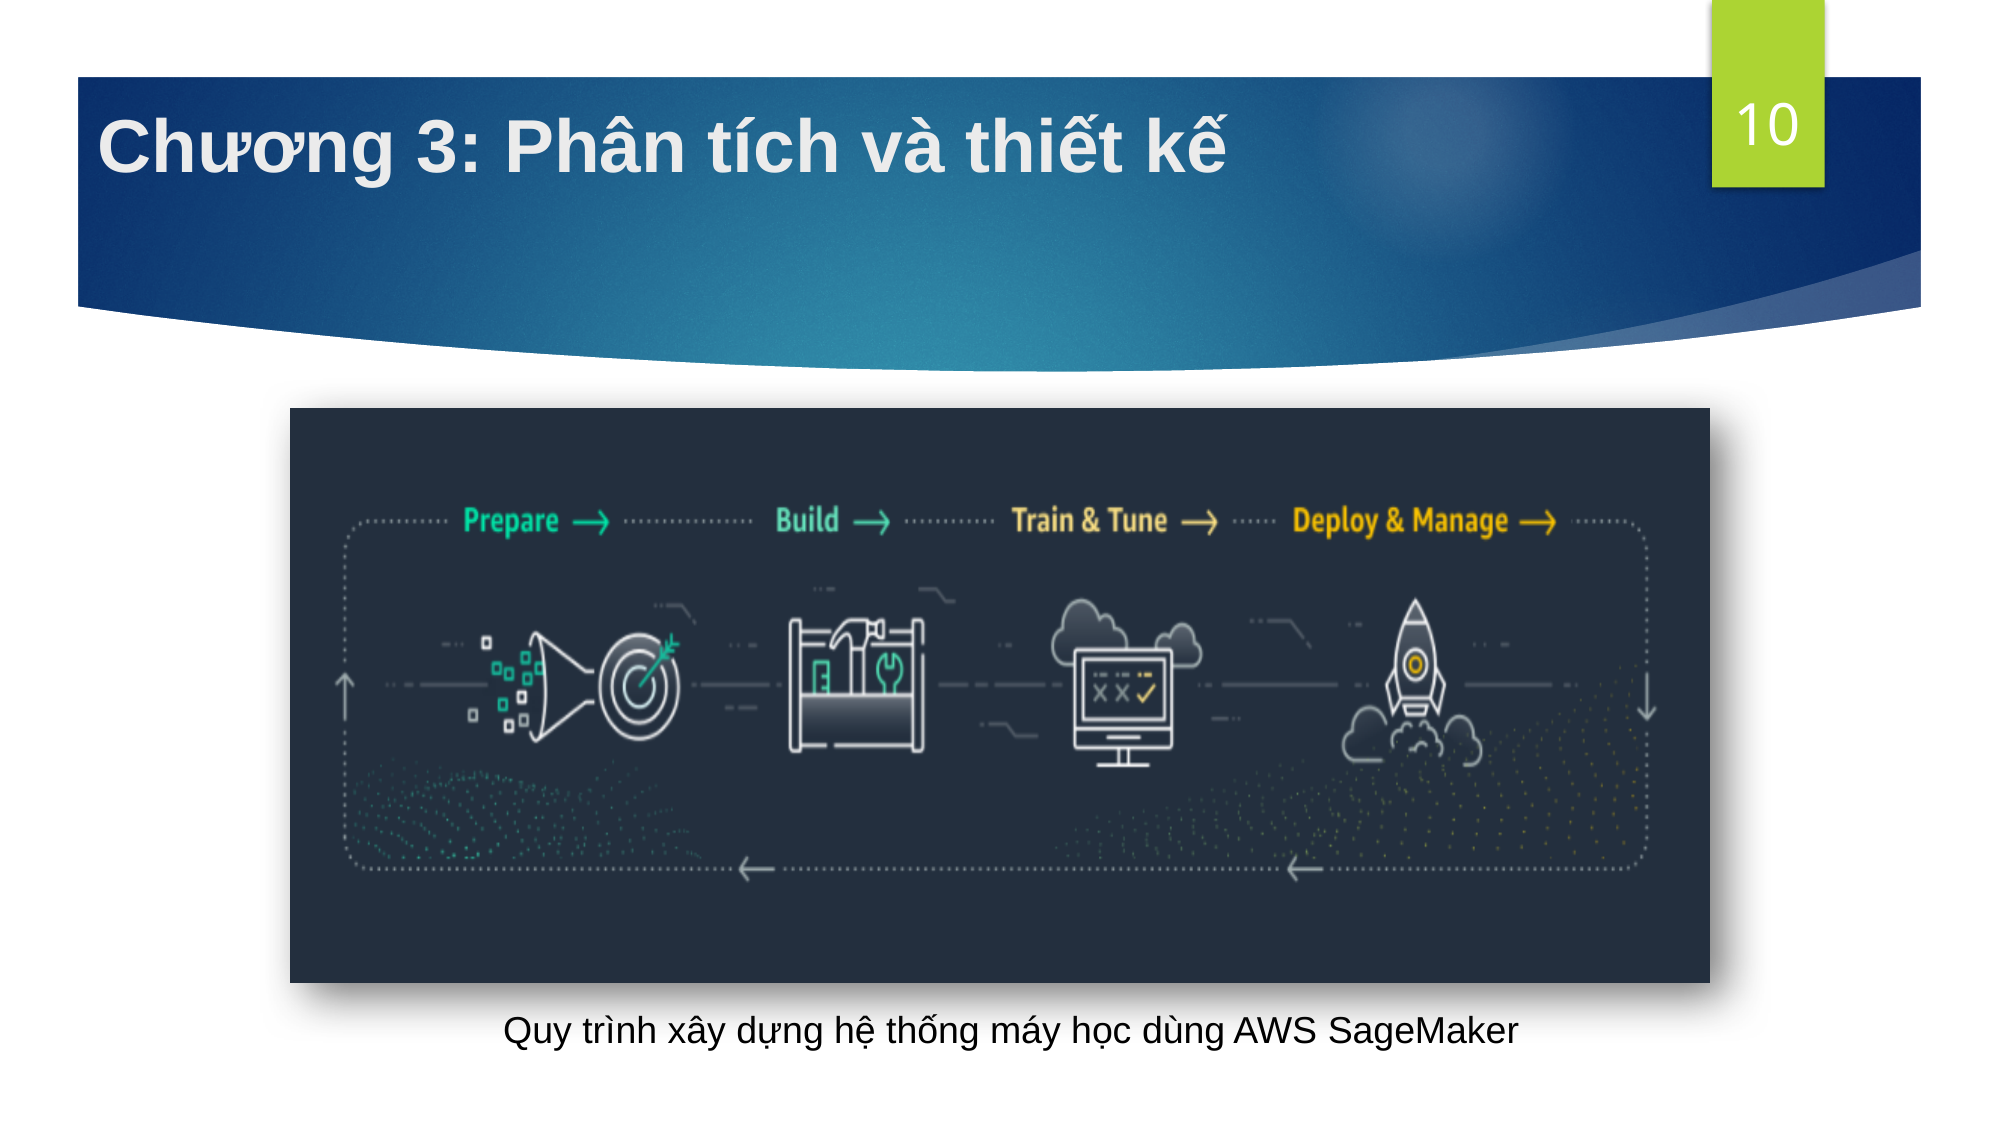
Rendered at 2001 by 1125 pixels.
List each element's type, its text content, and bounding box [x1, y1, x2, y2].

picture [79, 78, 1920, 371]
picture [289, 408, 1710, 983]
title Chương 3: Phân tích và thiết kế [82, 84, 1520, 200]
slide_number 10 [1698, 48, 1836, 175]
slide_number 22 [1507, 311, 1749, 355]
list Quy trình xây dựng hệ thống máy học dùng AWS SageMaker [89, 971, 1911, 1125]
